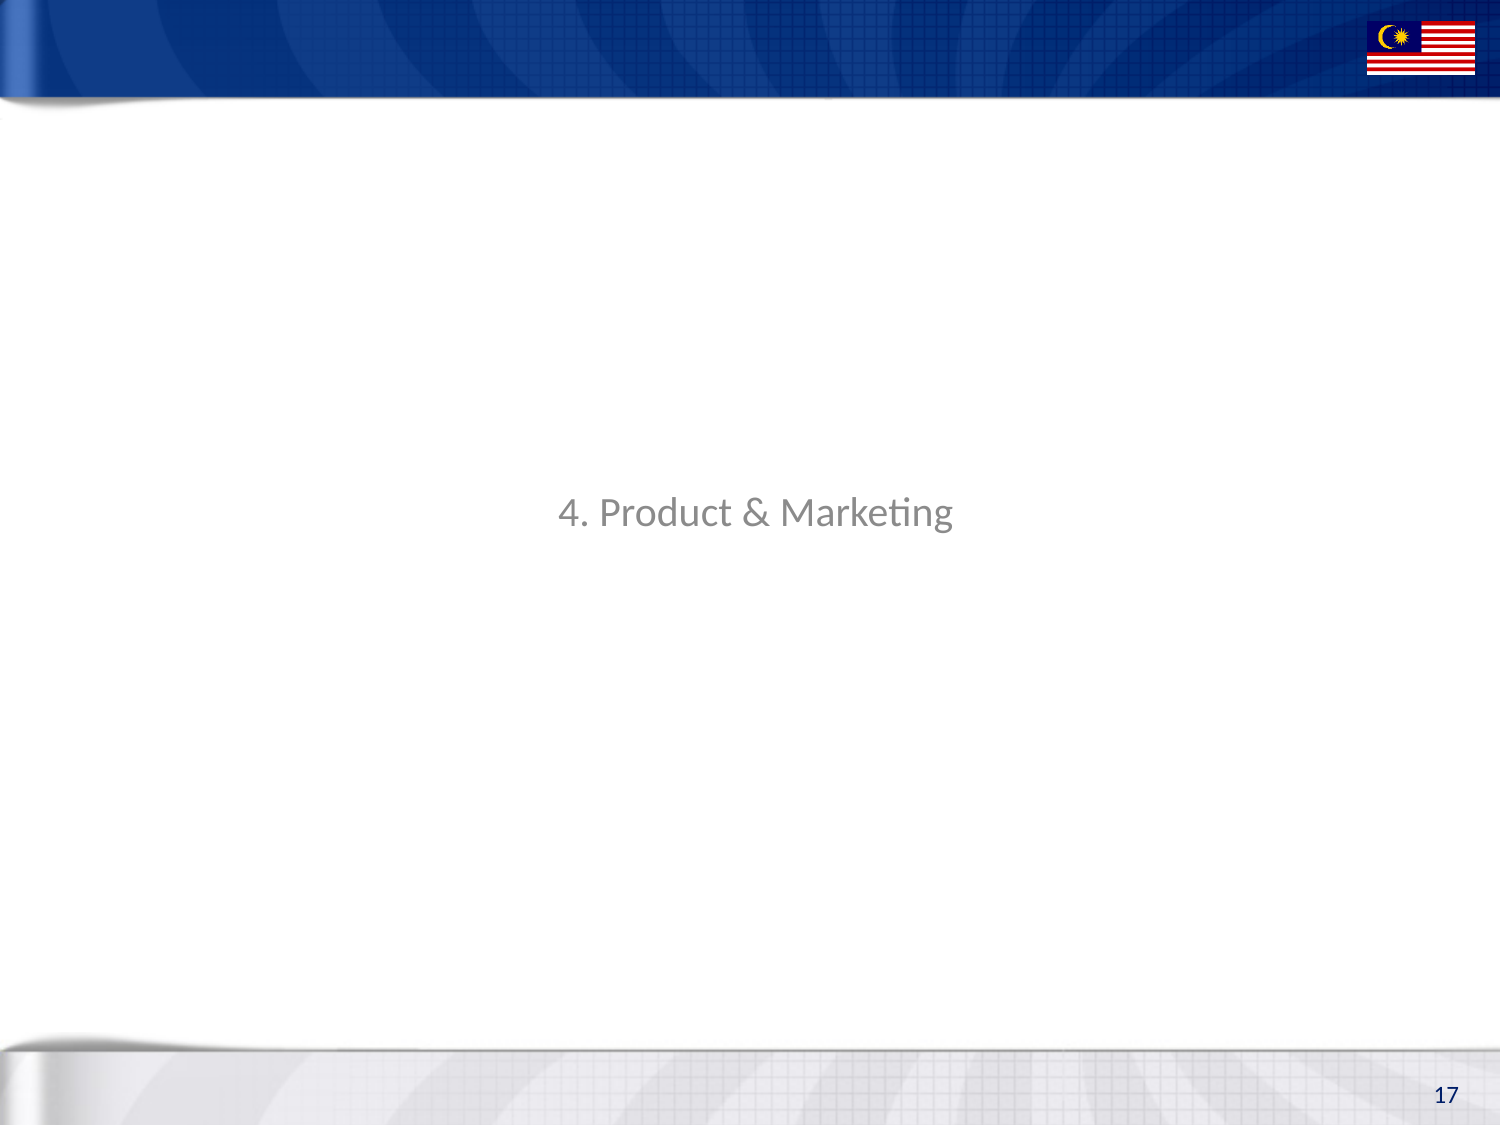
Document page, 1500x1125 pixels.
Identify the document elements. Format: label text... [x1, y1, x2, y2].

picture [0, 1032, 1500, 1125]
slide_number 17 [1356, 1070, 1475, 1117]
list 4. Product & Marketing [118, 476, 1394, 723]
picture [0, 0, 1500, 120]
